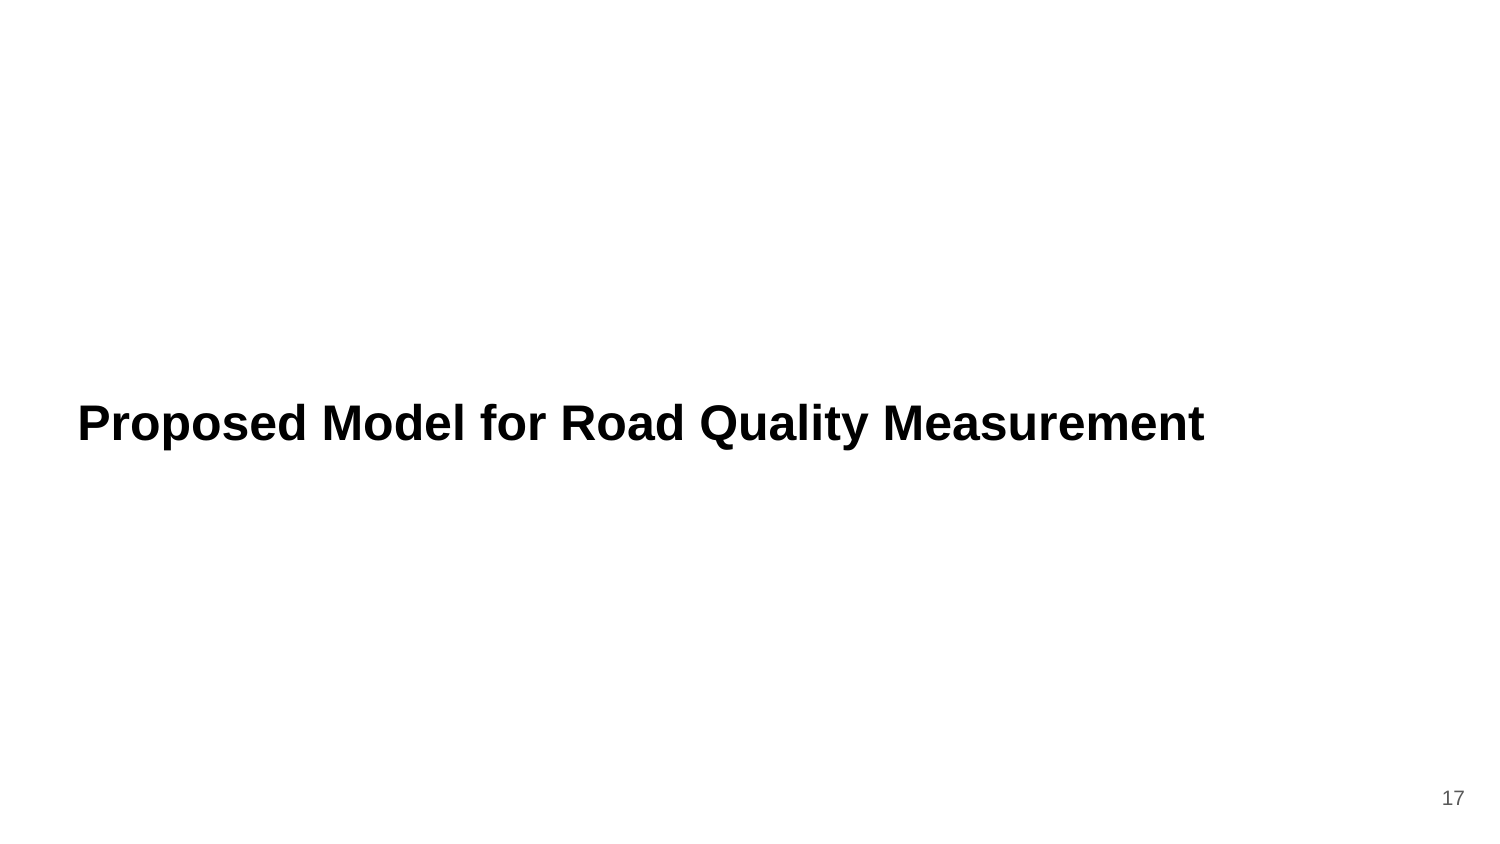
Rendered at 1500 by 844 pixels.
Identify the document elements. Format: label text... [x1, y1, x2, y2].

slide_number 17 [1389, 764, 1480, 830]
title Proposed Model for Road Quality Measurement [62, 374, 1375, 469]
